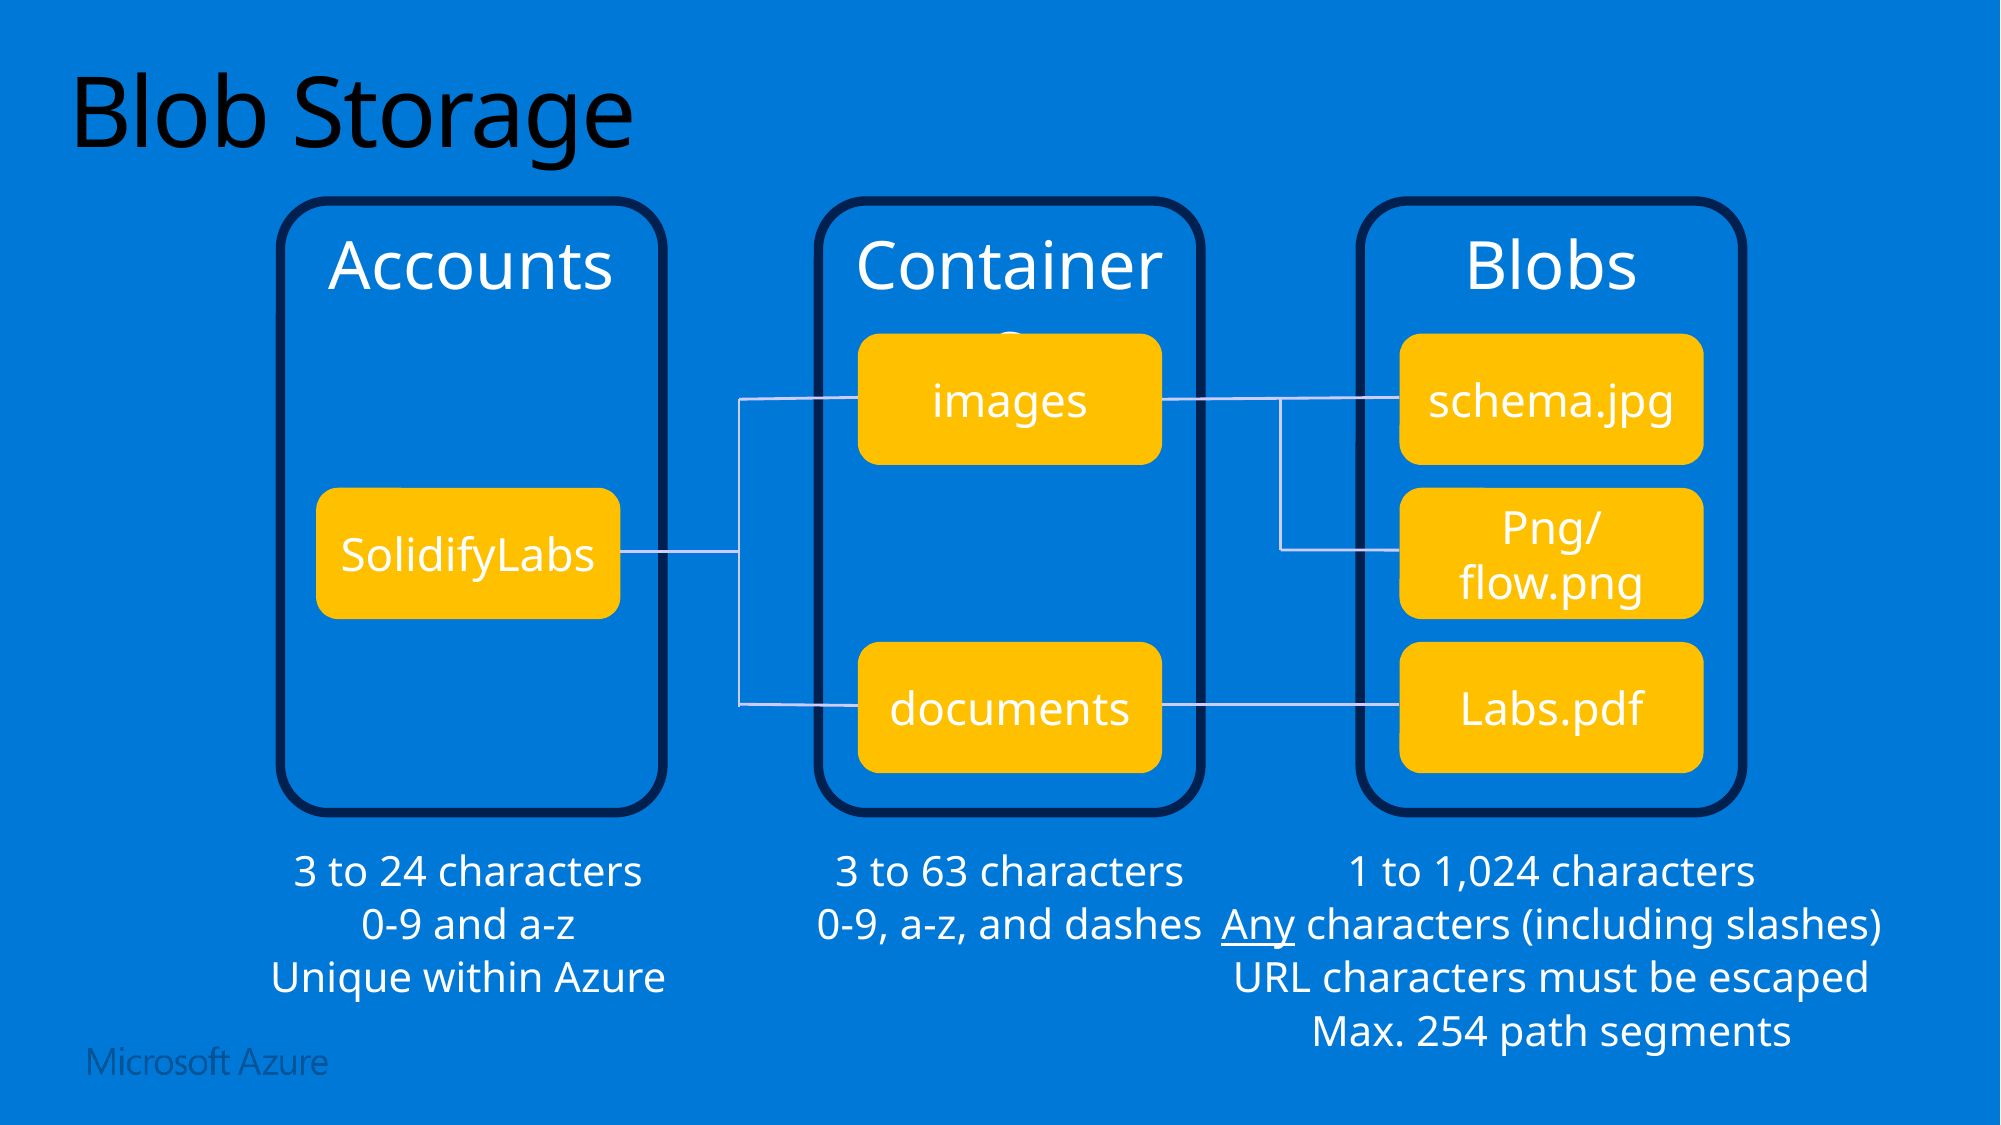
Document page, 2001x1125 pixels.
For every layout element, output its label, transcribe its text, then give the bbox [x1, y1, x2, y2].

text_box Png/flow.png [1398, 486, 1705, 620]
text_box documents [857, 641, 1163, 774]
text_box Containers [817, 200, 1202, 397]
text_box Accounts [279, 200, 664, 814]
text_box SolidifyLabs [315, 486, 622, 620]
text_box images [857, 332, 1163, 466]
text_box Blobs [1359, 200, 1744, 814]
text_box 1 to 1,024 characters Any characters (including slashes) URL characters must be escaped Max. 254 path segments [1221, 850, 1882, 1056]
text_box schema.jpg [1398, 332, 1705, 466]
title Blob Storage [44, 47, 1957, 196]
text_box 3 to 63 characters 0-9, a-z, and dashes [816, 850, 1203, 949]
text_box Labs.pdf [1398, 641, 1705, 774]
text_box Containers [817, 400, 1202, 703]
text_box Containers [817, 706, 1202, 814]
text_box 3 to 24 characters 0-9 and a-z Unique within Azure [270, 850, 667, 1002]
